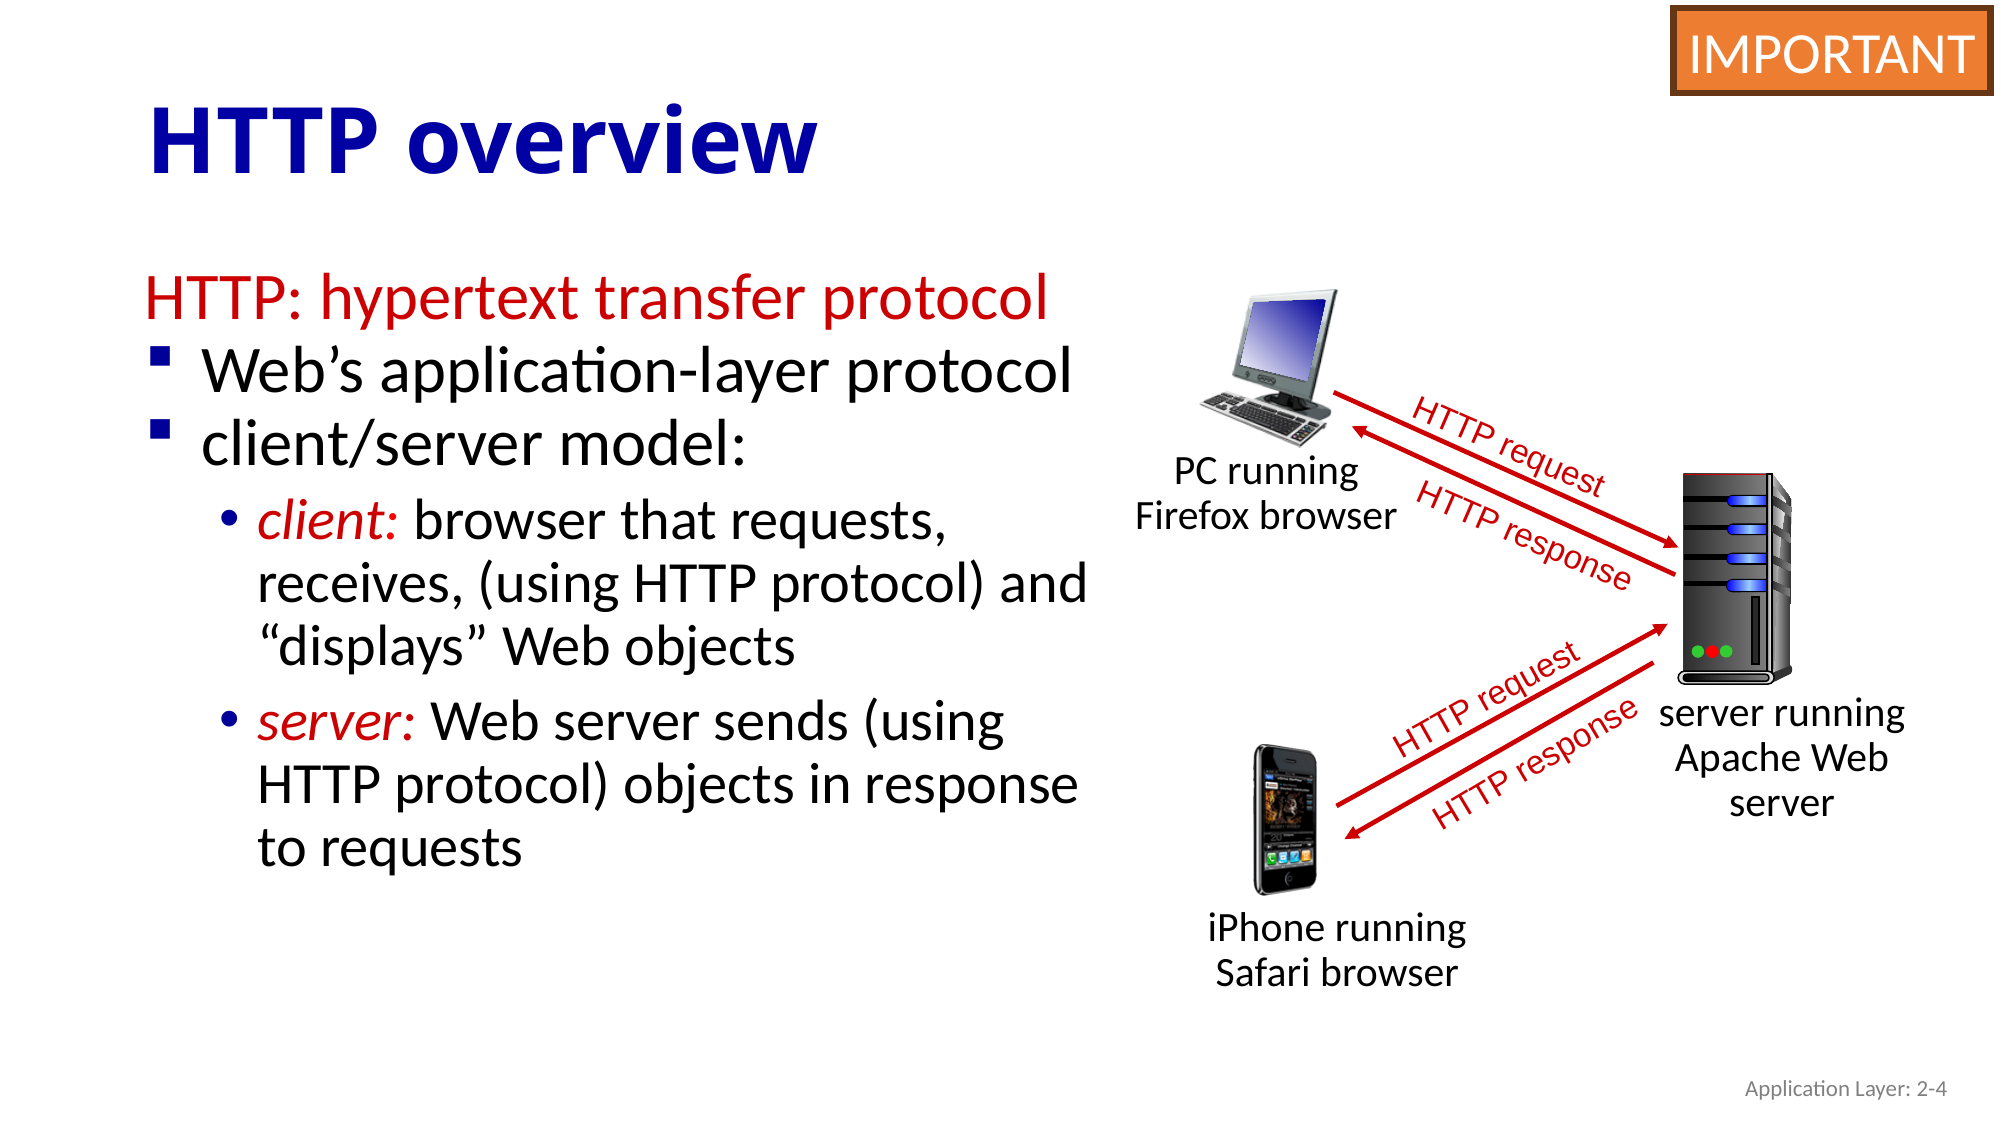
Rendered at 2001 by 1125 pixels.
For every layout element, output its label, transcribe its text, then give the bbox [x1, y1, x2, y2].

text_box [1351, 426, 1676, 575]
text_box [1080, 282, 1453, 547]
slide_number Application Layer: 2-4 [1512, 1056, 1963, 1117]
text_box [1329, 637, 1583, 744]
text_box IMPORTANT [1672, 7, 1992, 94]
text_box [1337, 676, 1583, 825]
text_box HTTP: hypertext transfer protocol Web’s application-layer protocol client/server model: client: browser that requests, receives, (using HTTP protocol) and “displays” Web objects server: Web server sends (using HTTP protocol) objects in response to requests [129, 263, 1113, 1027]
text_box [1583, 473, 1981, 835]
title HTTP overview [131, 70, 1856, 218]
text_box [1155, 744, 1519, 1004]
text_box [1453, 392, 1679, 473]
